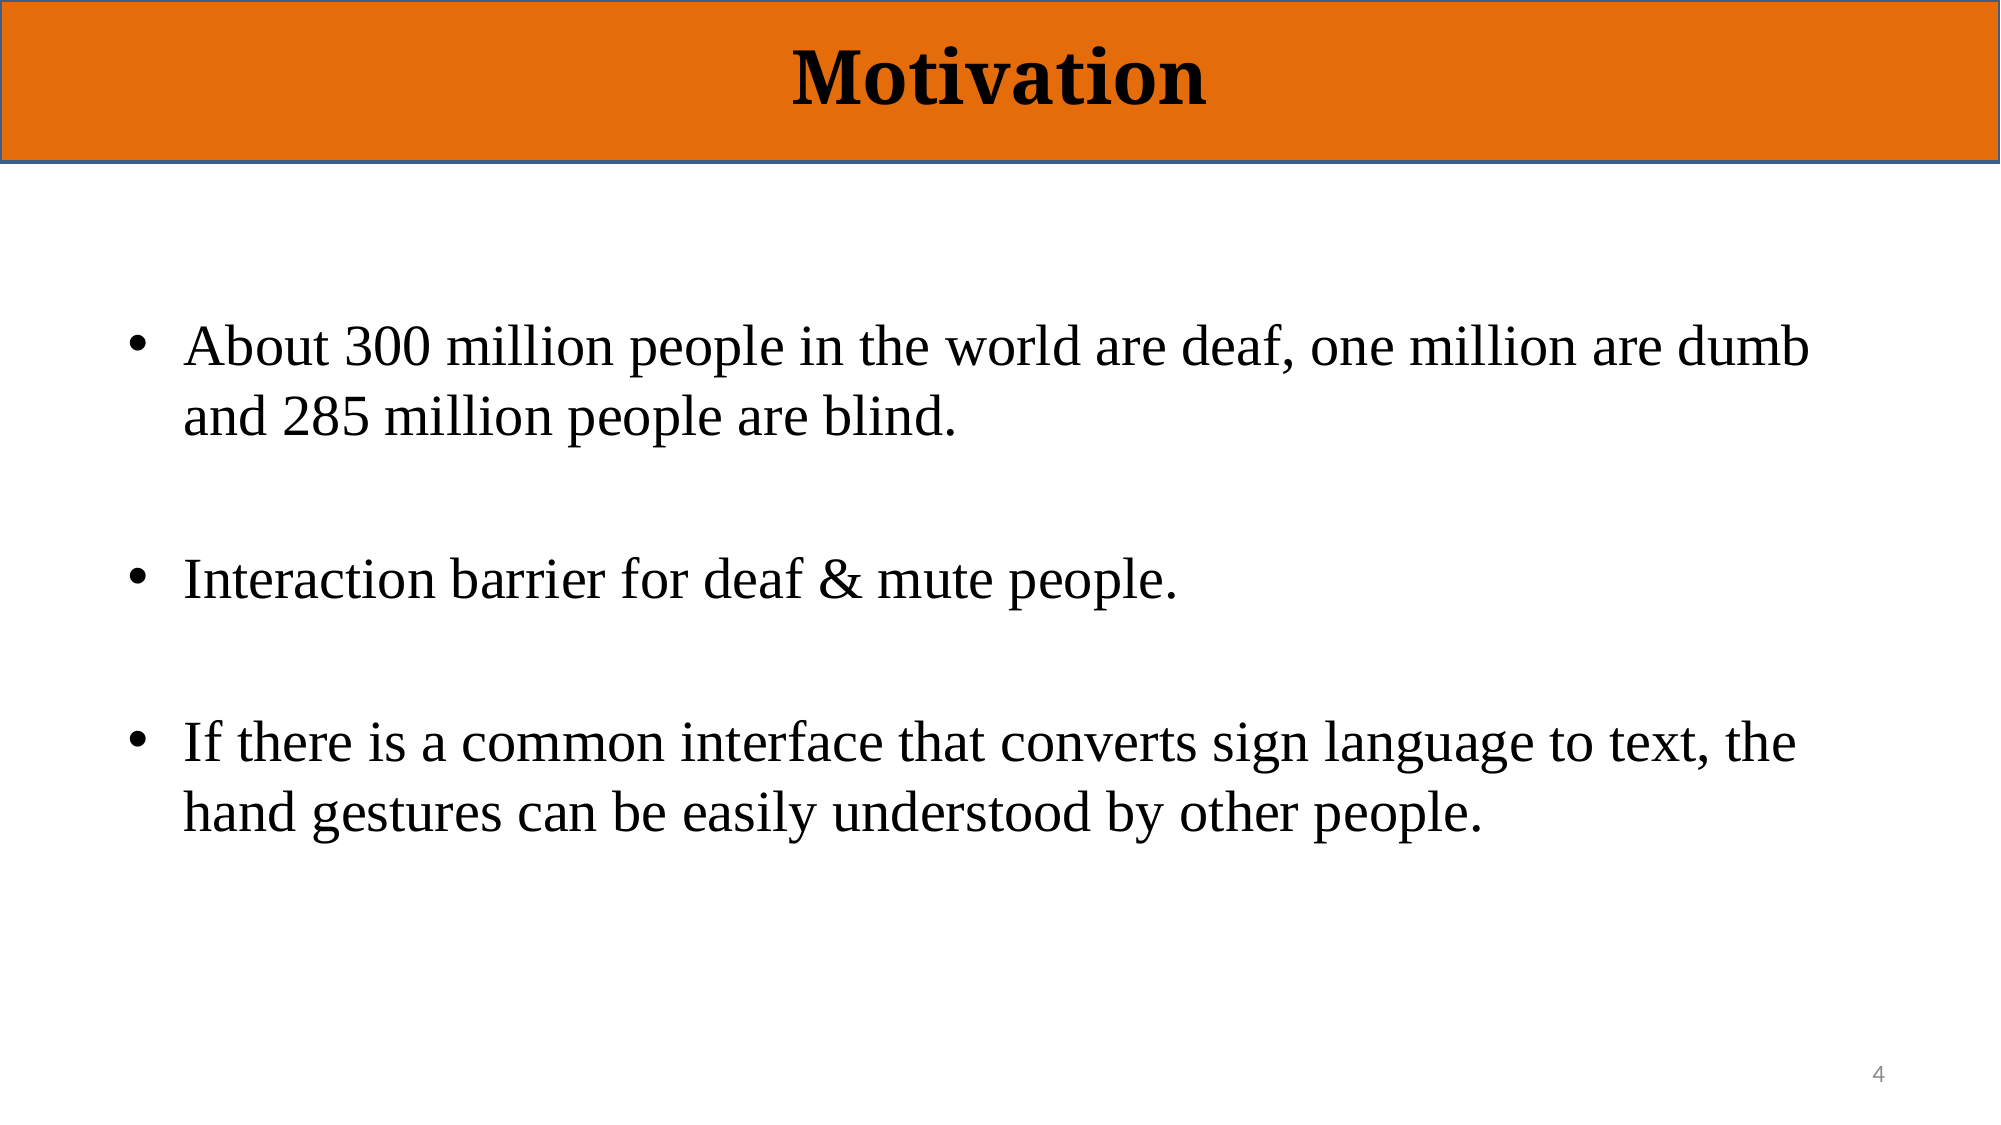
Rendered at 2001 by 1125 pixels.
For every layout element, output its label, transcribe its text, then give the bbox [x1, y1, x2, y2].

slide_number 3 [1433, 1042, 1900, 1103]
text_box [0, 0, 2000, 164]
title Motivation [318, 22, 1682, 128]
list About 300 million people in the world are deaf, one million are dumb and 285 million people are blind. Interaction barrier for deaf & mute people. If there is a common interface that converts sign language to text, the hand gestures can be easily understood by other people. [112, 299, 1850, 1043]
